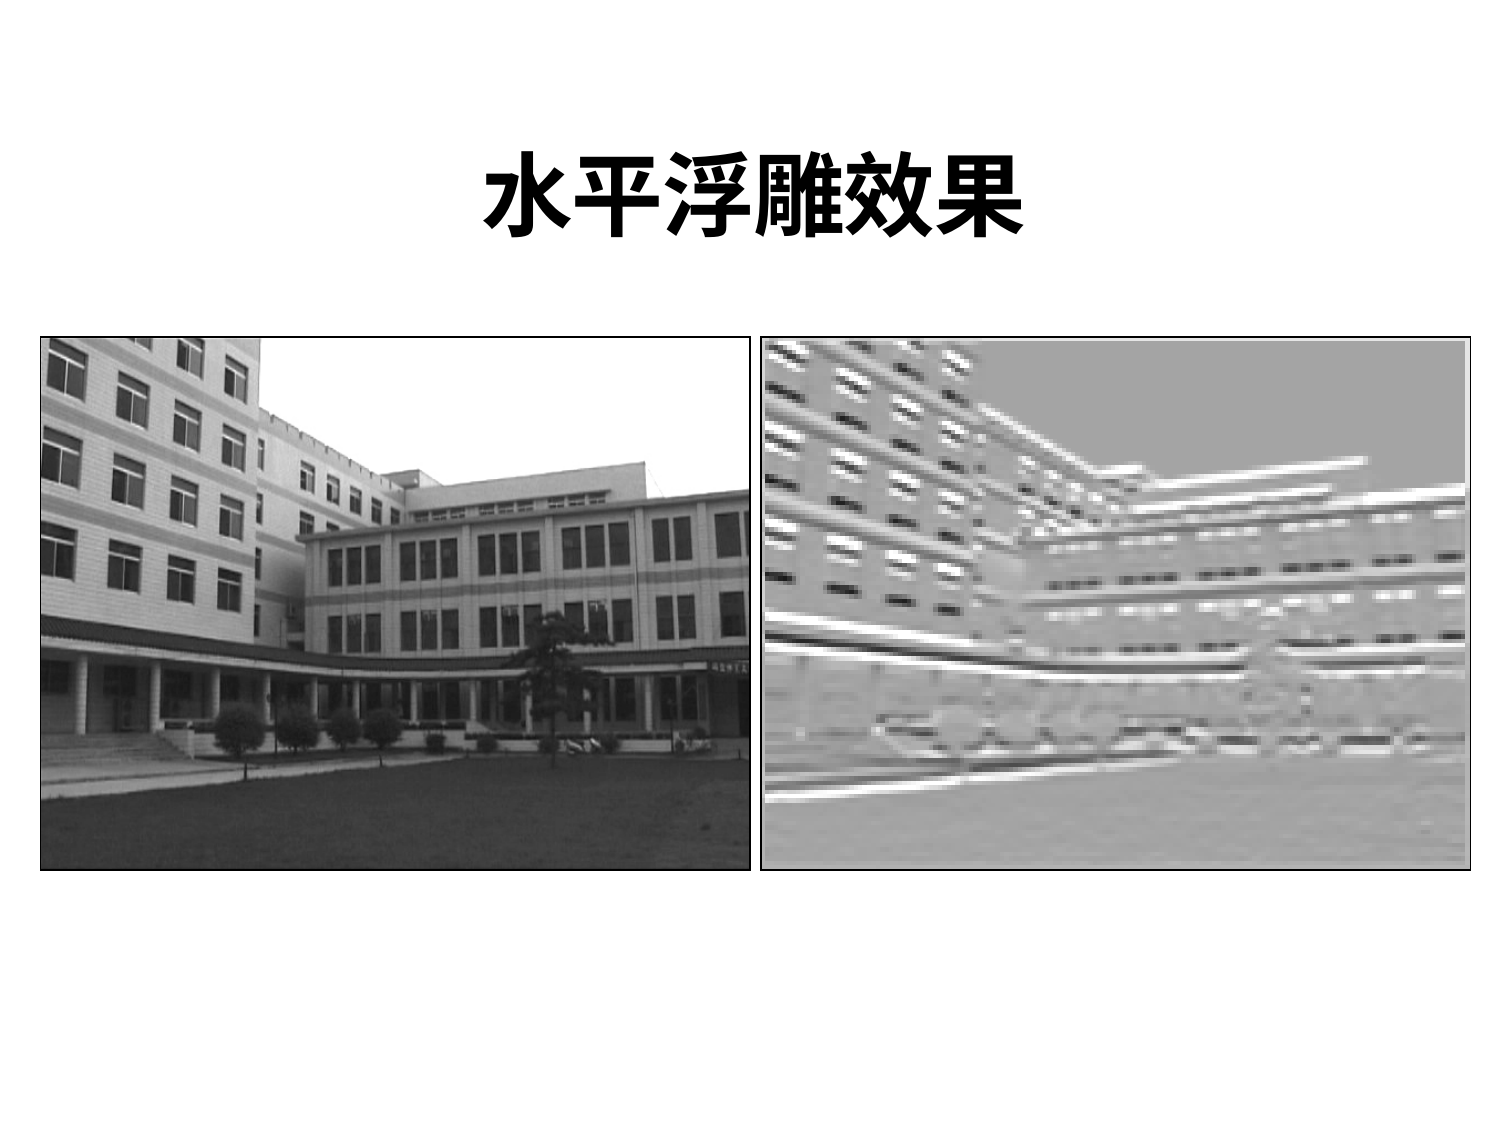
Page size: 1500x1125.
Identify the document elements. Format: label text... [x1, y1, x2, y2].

title 水平浮雕效果 [134, 47, 1373, 256]
picture [40, 337, 750, 870]
picture [761, 337, 1471, 870]
